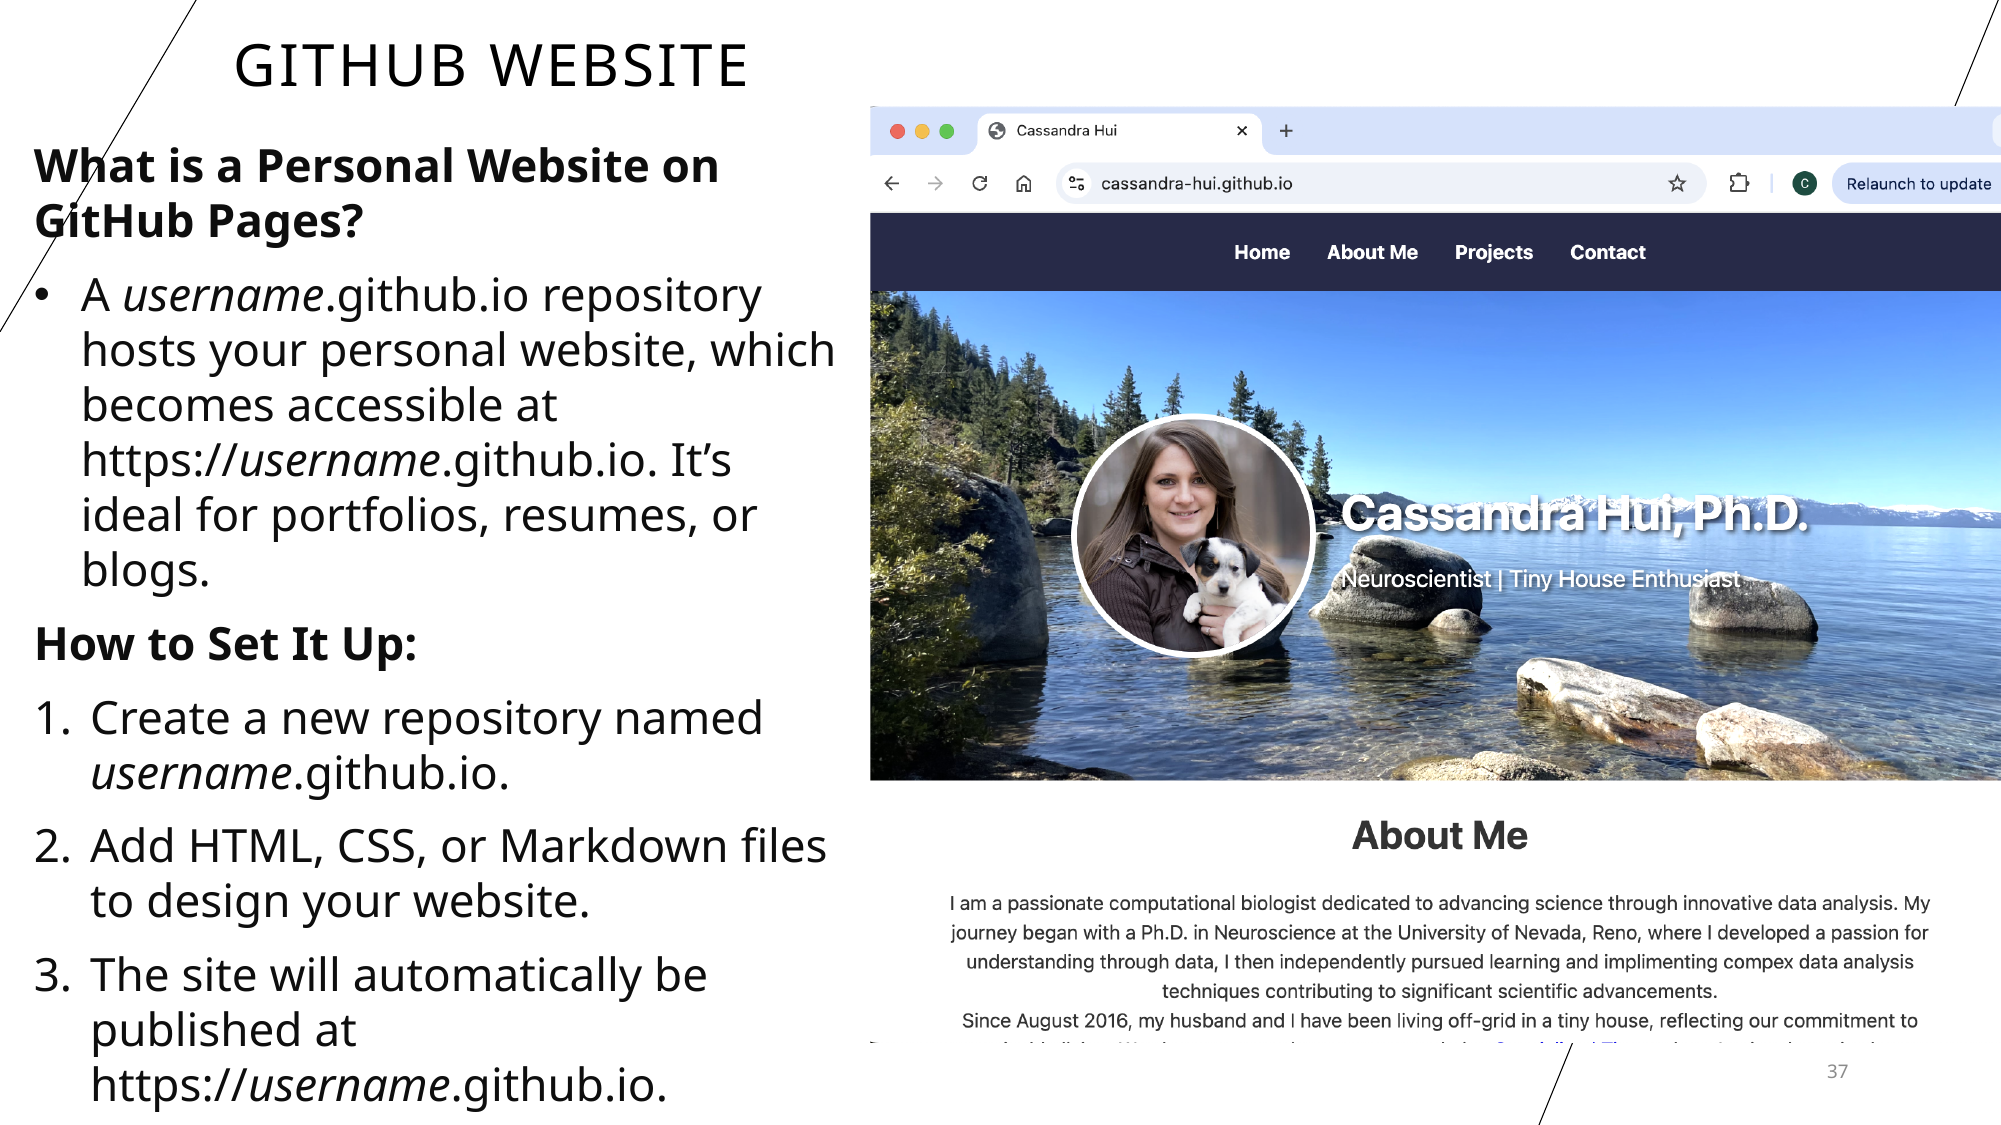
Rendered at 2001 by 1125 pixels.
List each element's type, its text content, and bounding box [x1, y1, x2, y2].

slide_number 37 [1701, 1043, 1864, 1103]
picture [870, 106, 2001, 1043]
text_box What is a Personal Website on GitHub Pages? A username.github.io repository hosts your personal website, which becomes accessible at https://username.github.io. It’s ideal for portfolios, resumes, or blogs. How to Set It Up: Create a new repository named username.github.io. Add HTML, CSS, or Markdown files to design your website. The site will automatically be published at https://username.github.io. [19, 129, 856, 1119]
title GitHub Website [218, 9, 1415, 107]
